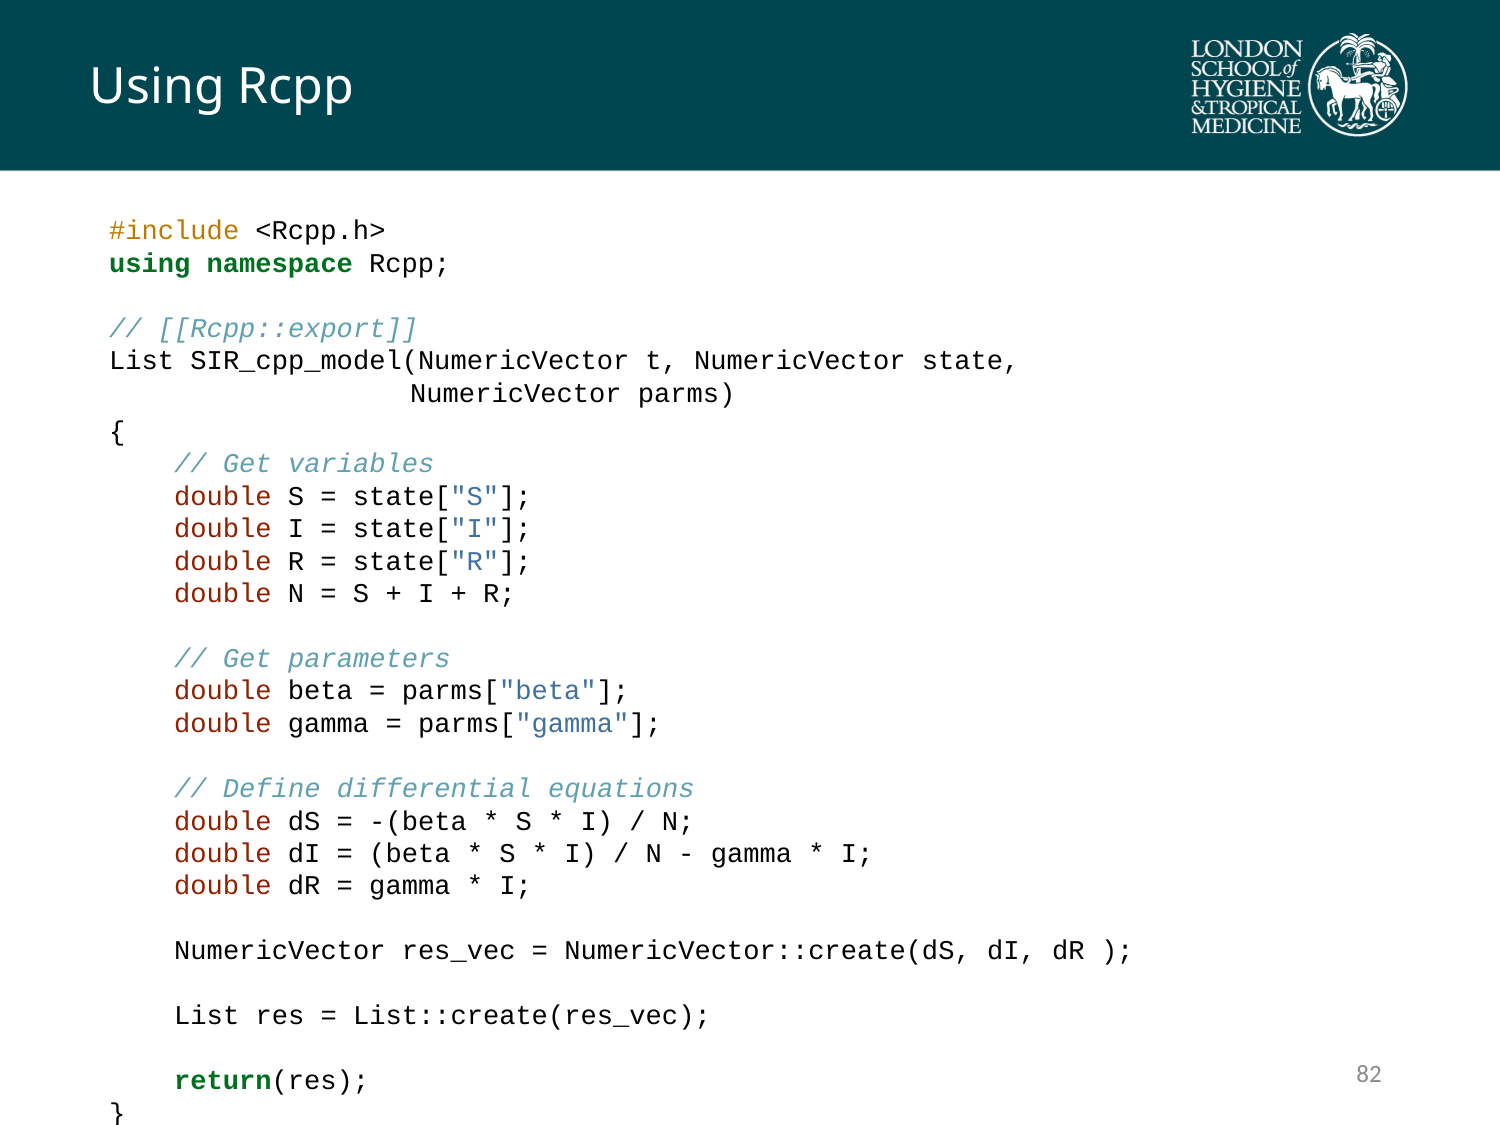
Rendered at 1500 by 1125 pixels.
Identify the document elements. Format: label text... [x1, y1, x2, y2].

picture [0, 0, 1500, 1125]
list #include <Rcpp.h> using namespace Rcpp; // [[Rcpp::export]] List SIR_cpp_model(NumericVector t, NumericVector state, NumericVector parms) { // Get variables double S = state["S"]; double I = state["I"]; double R = state["R"]; double N = S + I + R; // Get parameters double beta = parms["beta"]; double gamma = parms["gamma"]; // Define differential equations double dS = -(beta * S * I) / N; double dI = (beta * S * I) / N - gamma * I; double dR = gamma * I; NumericVector res_vec = NumericVector::create(dS, dI, dR ); List res = List::create(res_vec); return(res); } [75, 205, 1425, 997]
slide_number 81 [1059, 1042, 1397, 1103]
title Using Rcpp [75, 45, 1175, 148]
